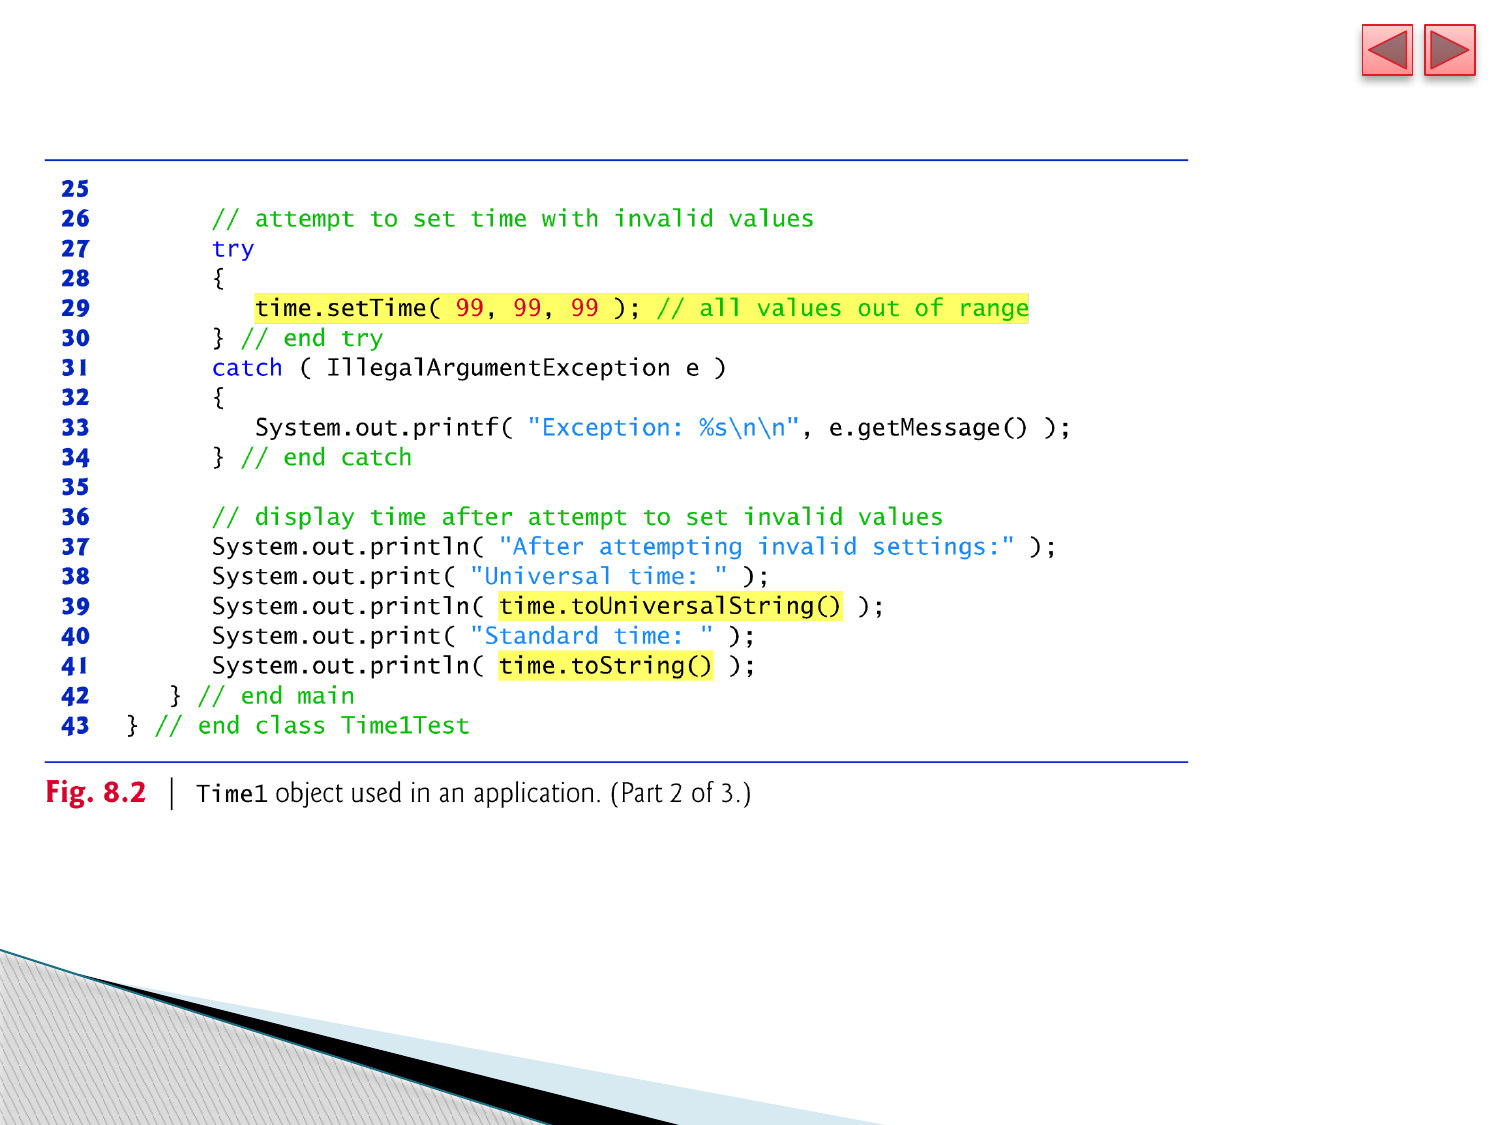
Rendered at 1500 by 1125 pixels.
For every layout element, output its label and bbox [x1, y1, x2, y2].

picture [0, 106, 1500, 1018]
